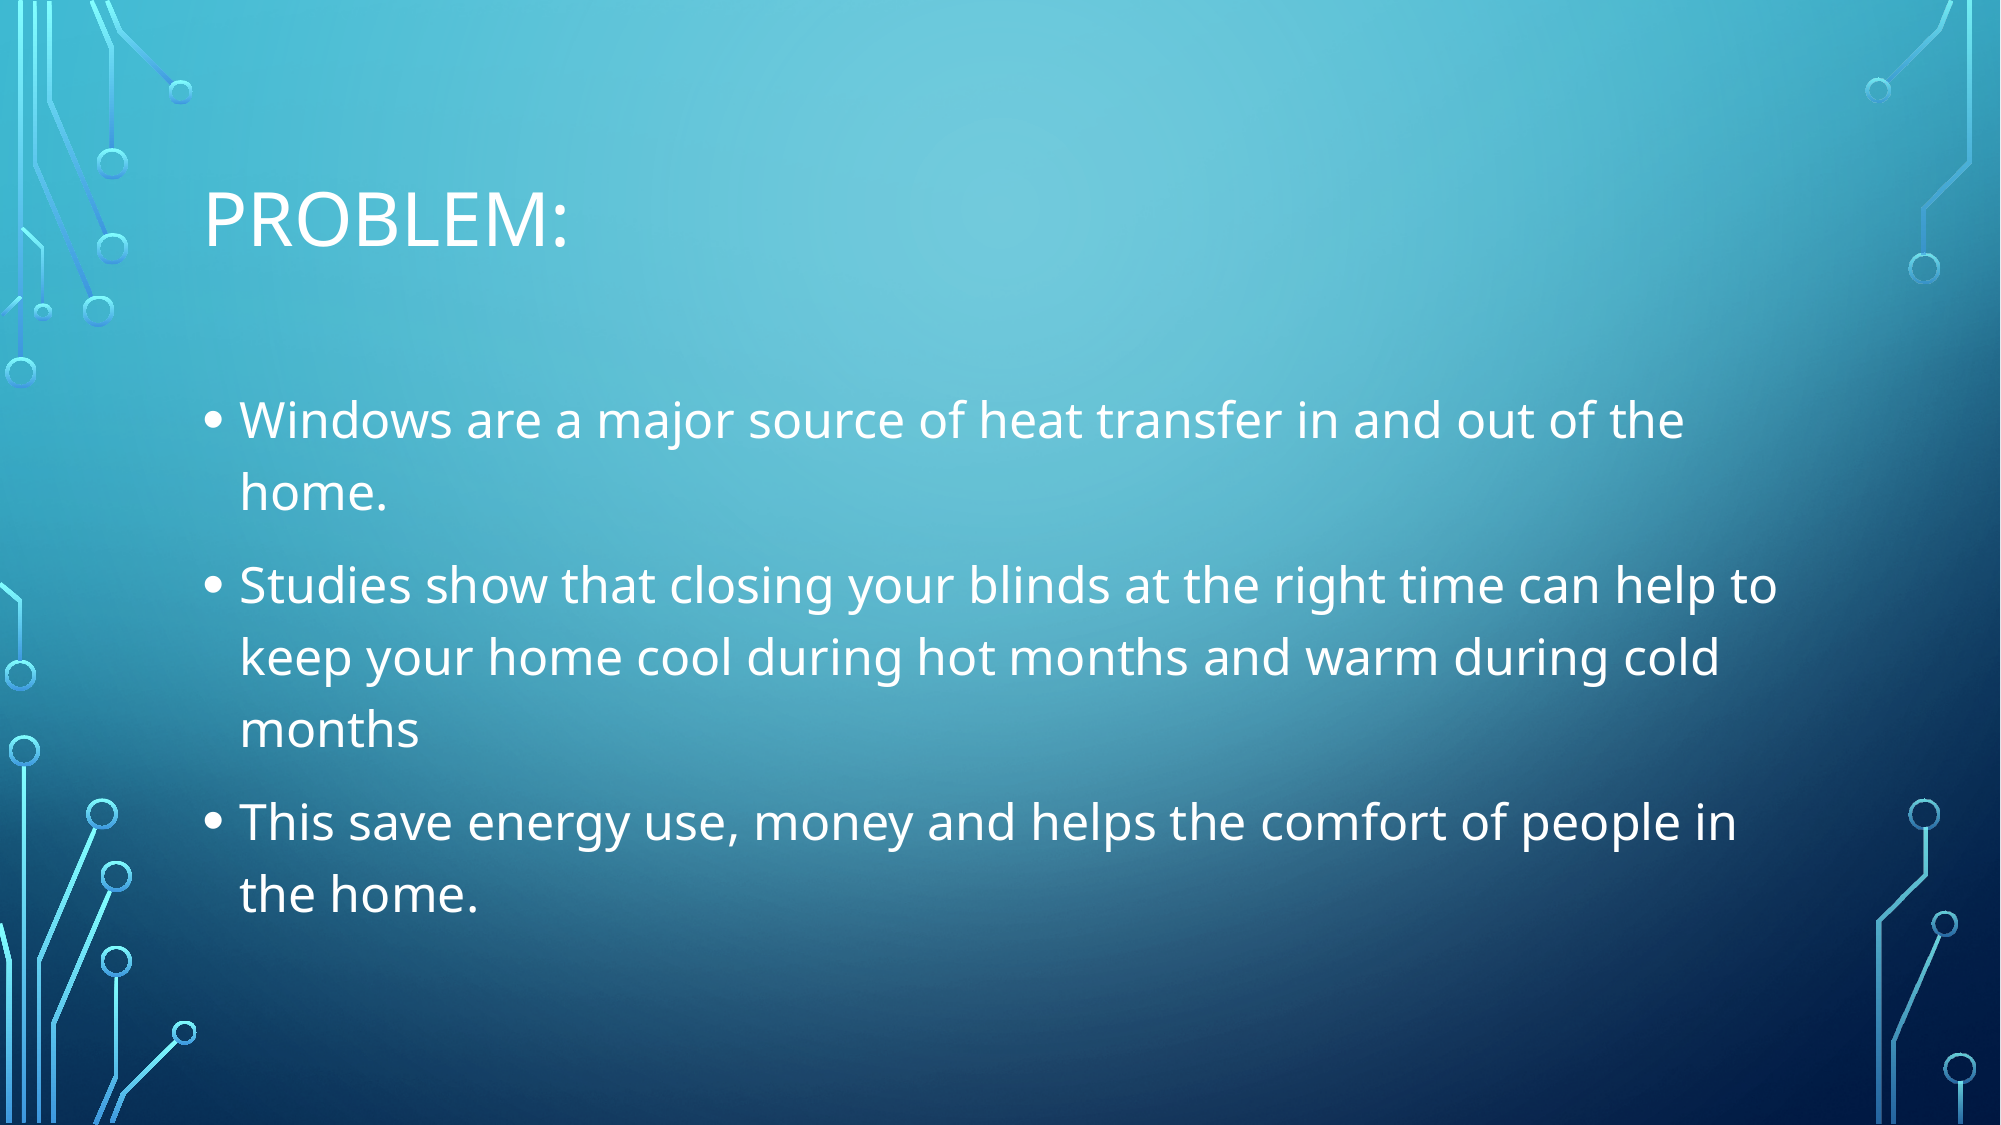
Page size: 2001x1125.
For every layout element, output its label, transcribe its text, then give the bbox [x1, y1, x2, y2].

title Problem: [187, 101, 1813, 344]
list Windows are a major source of heat transfer in and out of the home. Studies show that closing your blinds at the right time can help to keep your home cool during hot months and warm during cold months This save energy use, money and helps the comfort of people in the home. [187, 369, 1813, 950]
